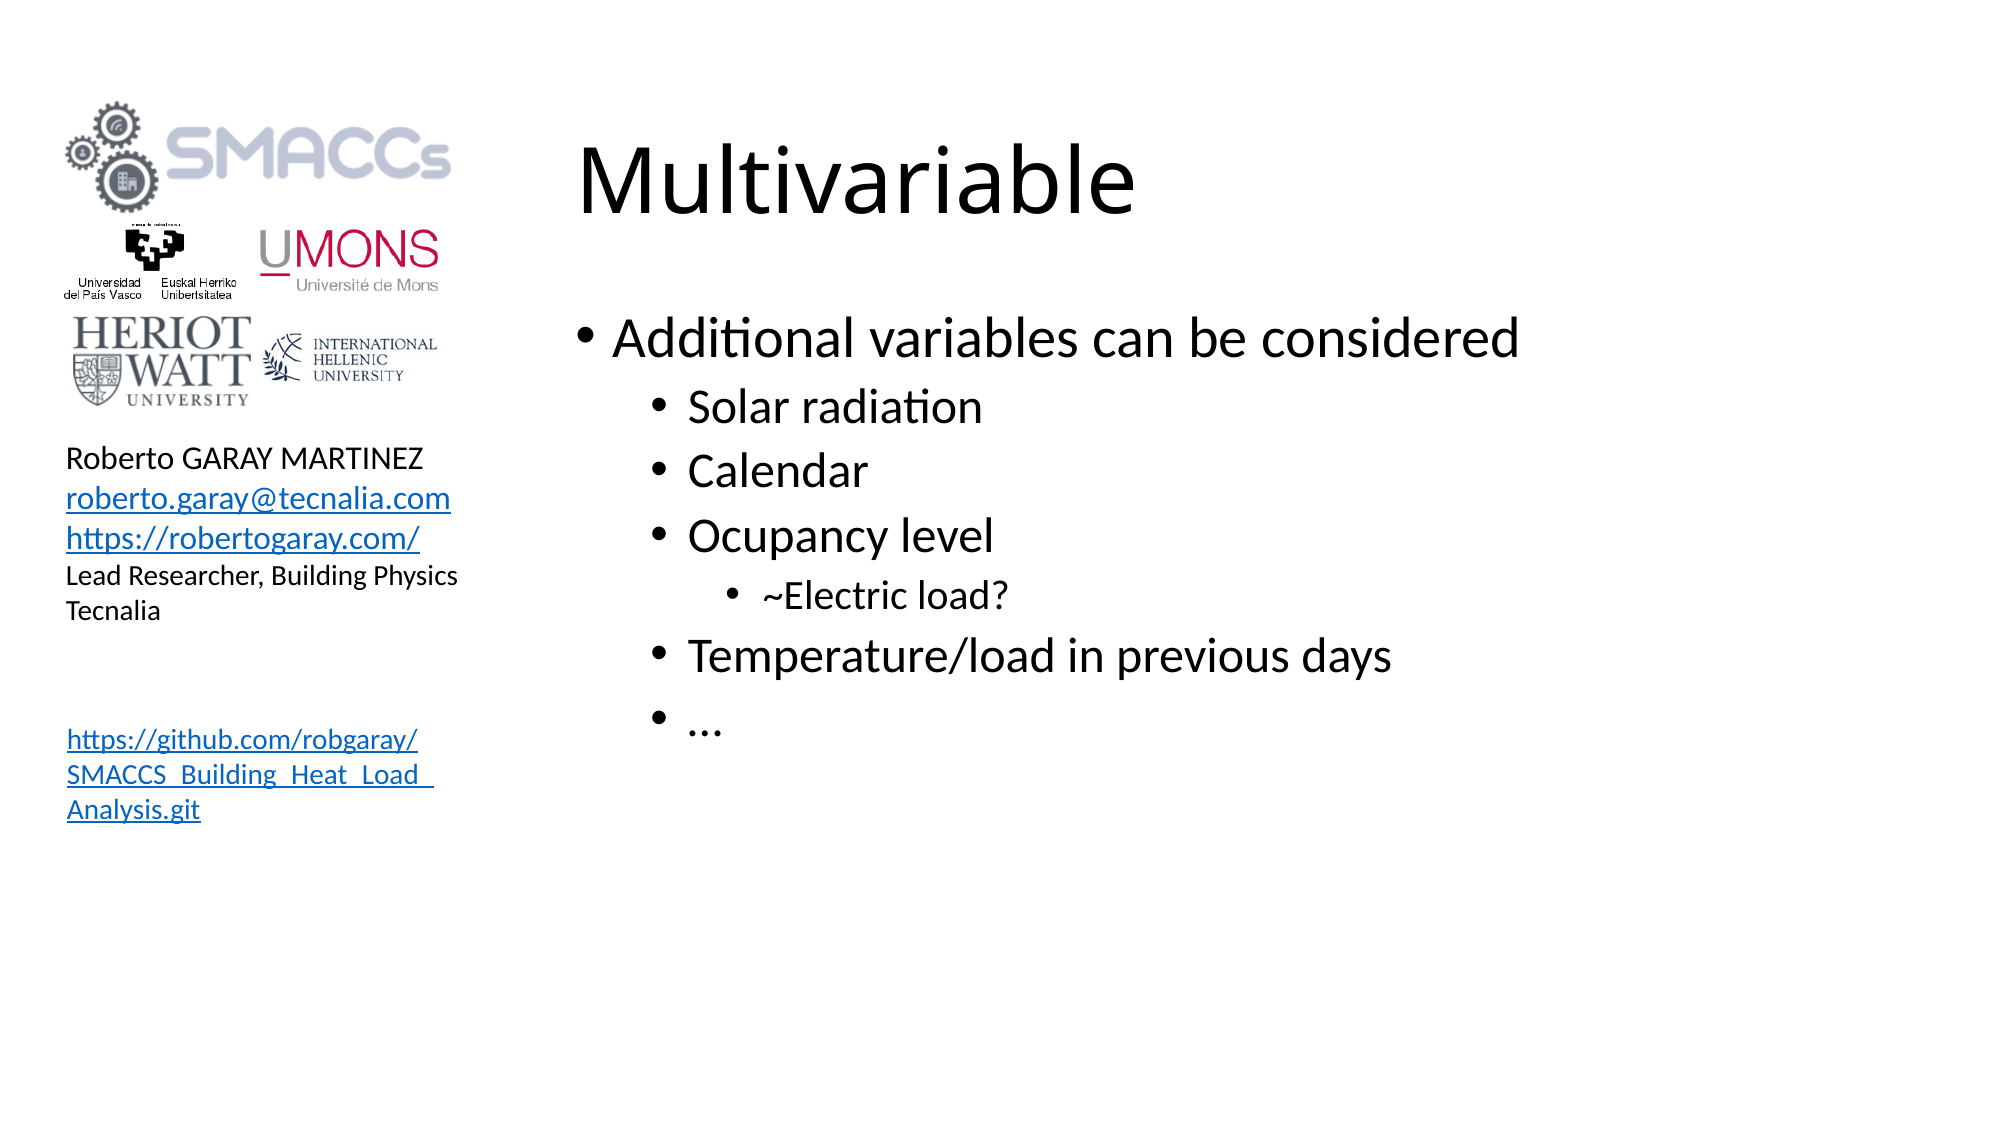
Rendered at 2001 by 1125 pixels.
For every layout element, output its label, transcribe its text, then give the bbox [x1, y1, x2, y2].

picture [73, 316, 251, 406]
picture [260, 324, 438, 390]
picture [260, 229, 438, 291]
list Additional variables can be considered Solar radiation Calendar Ocupancy level ~Electric load? Temperature/load in previous days … [560, 299, 1863, 1014]
title Multivariable [560, 91, 1863, 278]
picture [62, 218, 240, 307]
